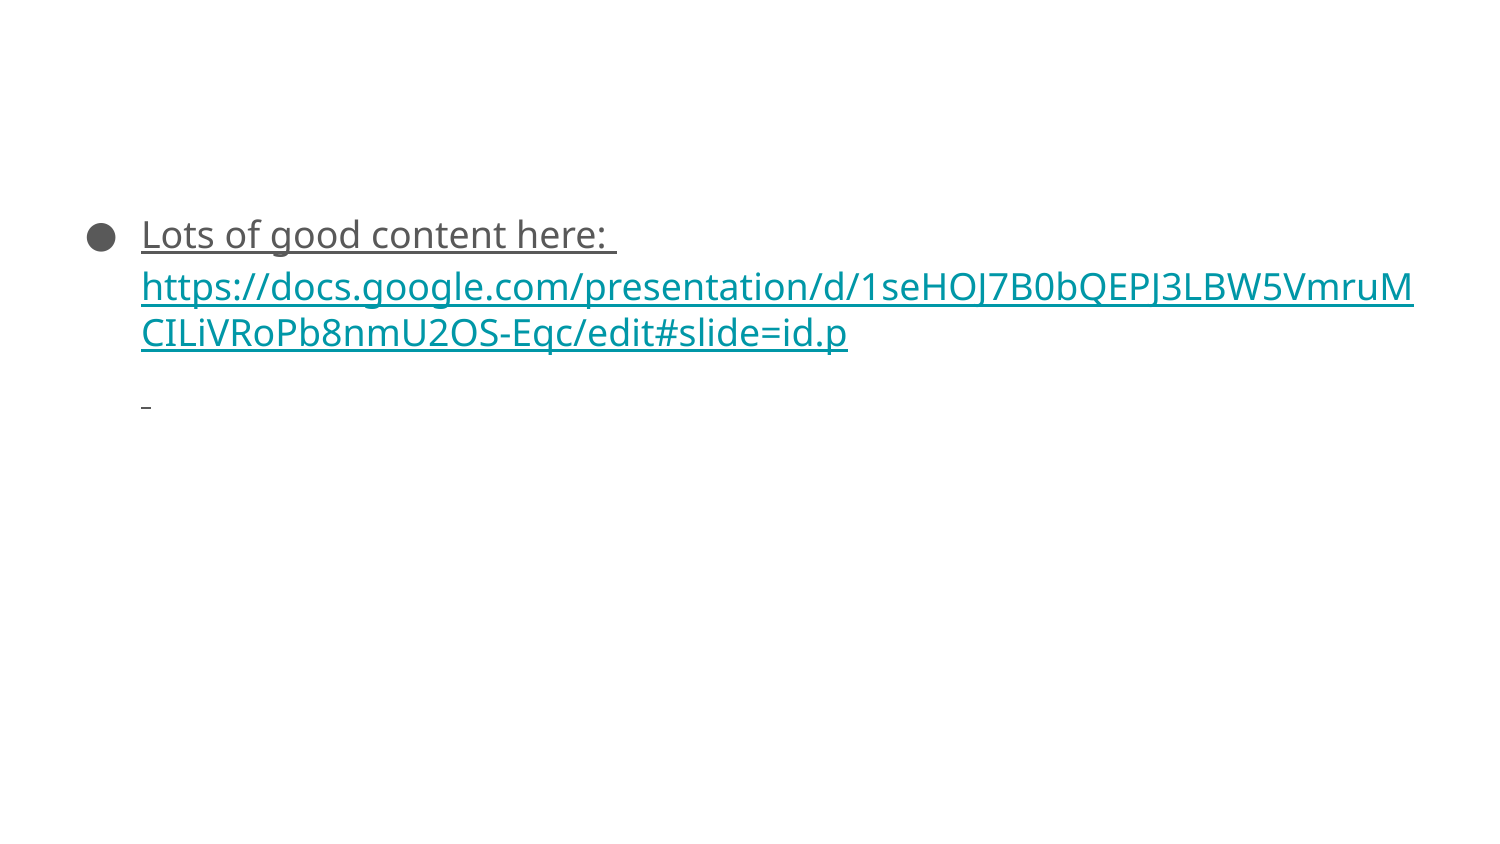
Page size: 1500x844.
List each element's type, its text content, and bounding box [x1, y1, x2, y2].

list Lots of good content here: https://docs.google.com/presentation/d/1seHOJ7B0bQEPJ3LBW5VmruMCILiVRoPb8nmU2OS-Eqc/edit#slide=id.p [51, 189, 1449, 750]
